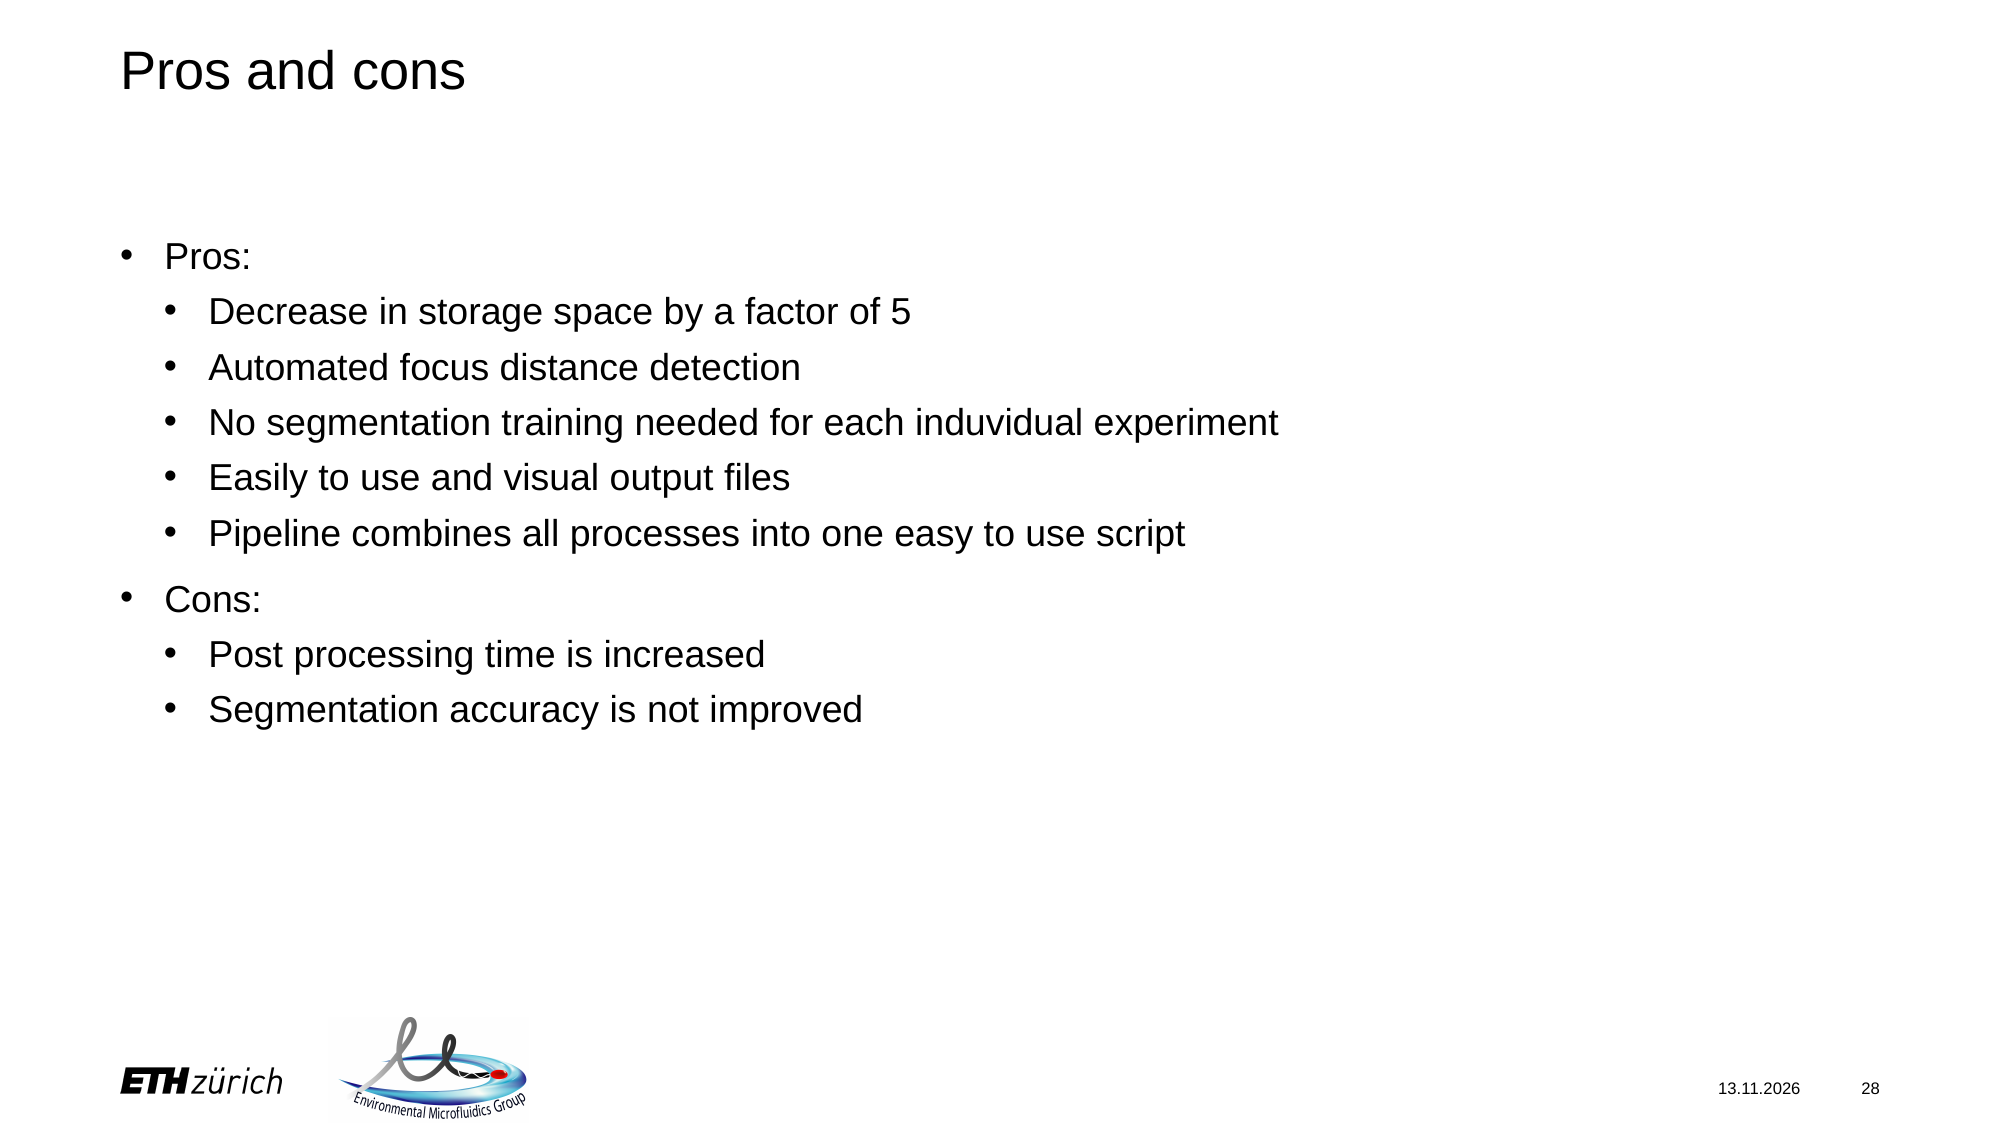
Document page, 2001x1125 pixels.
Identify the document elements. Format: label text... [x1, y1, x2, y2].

picture [328, 1017, 529, 1123]
title Pros and cons [120, 42, 1880, 191]
picture [120, 1067, 282, 1094]
list Pros: Decrease in storage space by a factor of 5 Automated focus distance detection No segmentation training needed for each induvidual experiment Easily to use and visual output files Pipeline combines all processes into one easy to use script Cons: Post processing time is increased Segmentation accuracy is not improved [120, 231, 1880, 1000]
slide_number 28 [1827, 1069, 1880, 1106]
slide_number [1718, 1069, 1819, 1106]
